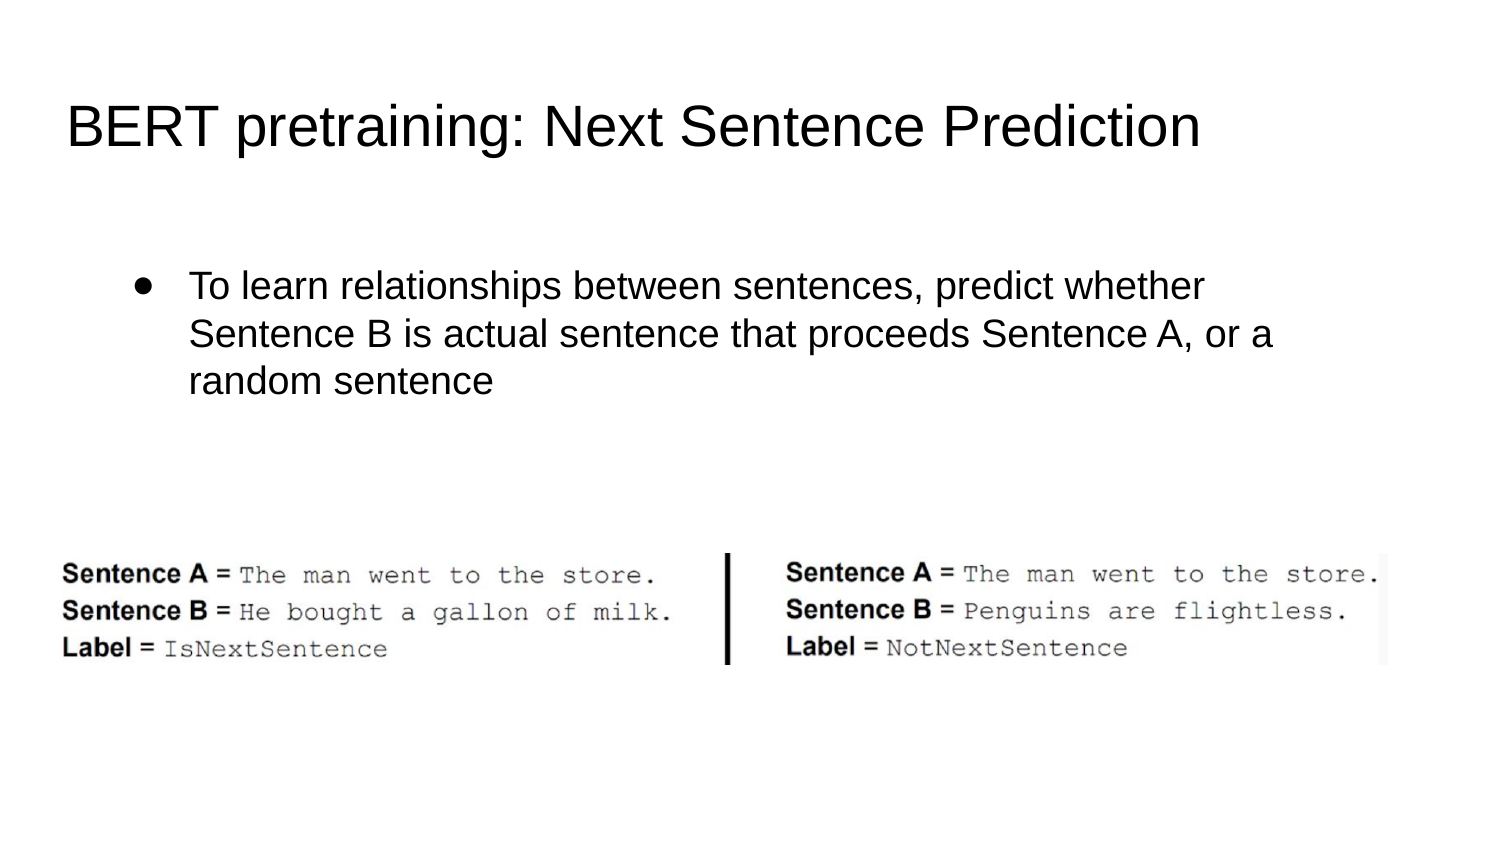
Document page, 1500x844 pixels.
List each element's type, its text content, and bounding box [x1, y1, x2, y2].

text_box To learn relationships between sentences, predict whether Sentence B is actual sentence that proceeds Sentence A, or a random sentence [98, 245, 1321, 418]
title BERT pretraining: Next Sentence Prediction [51, 72, 1449, 167]
picture [58, 553, 1388, 666]
